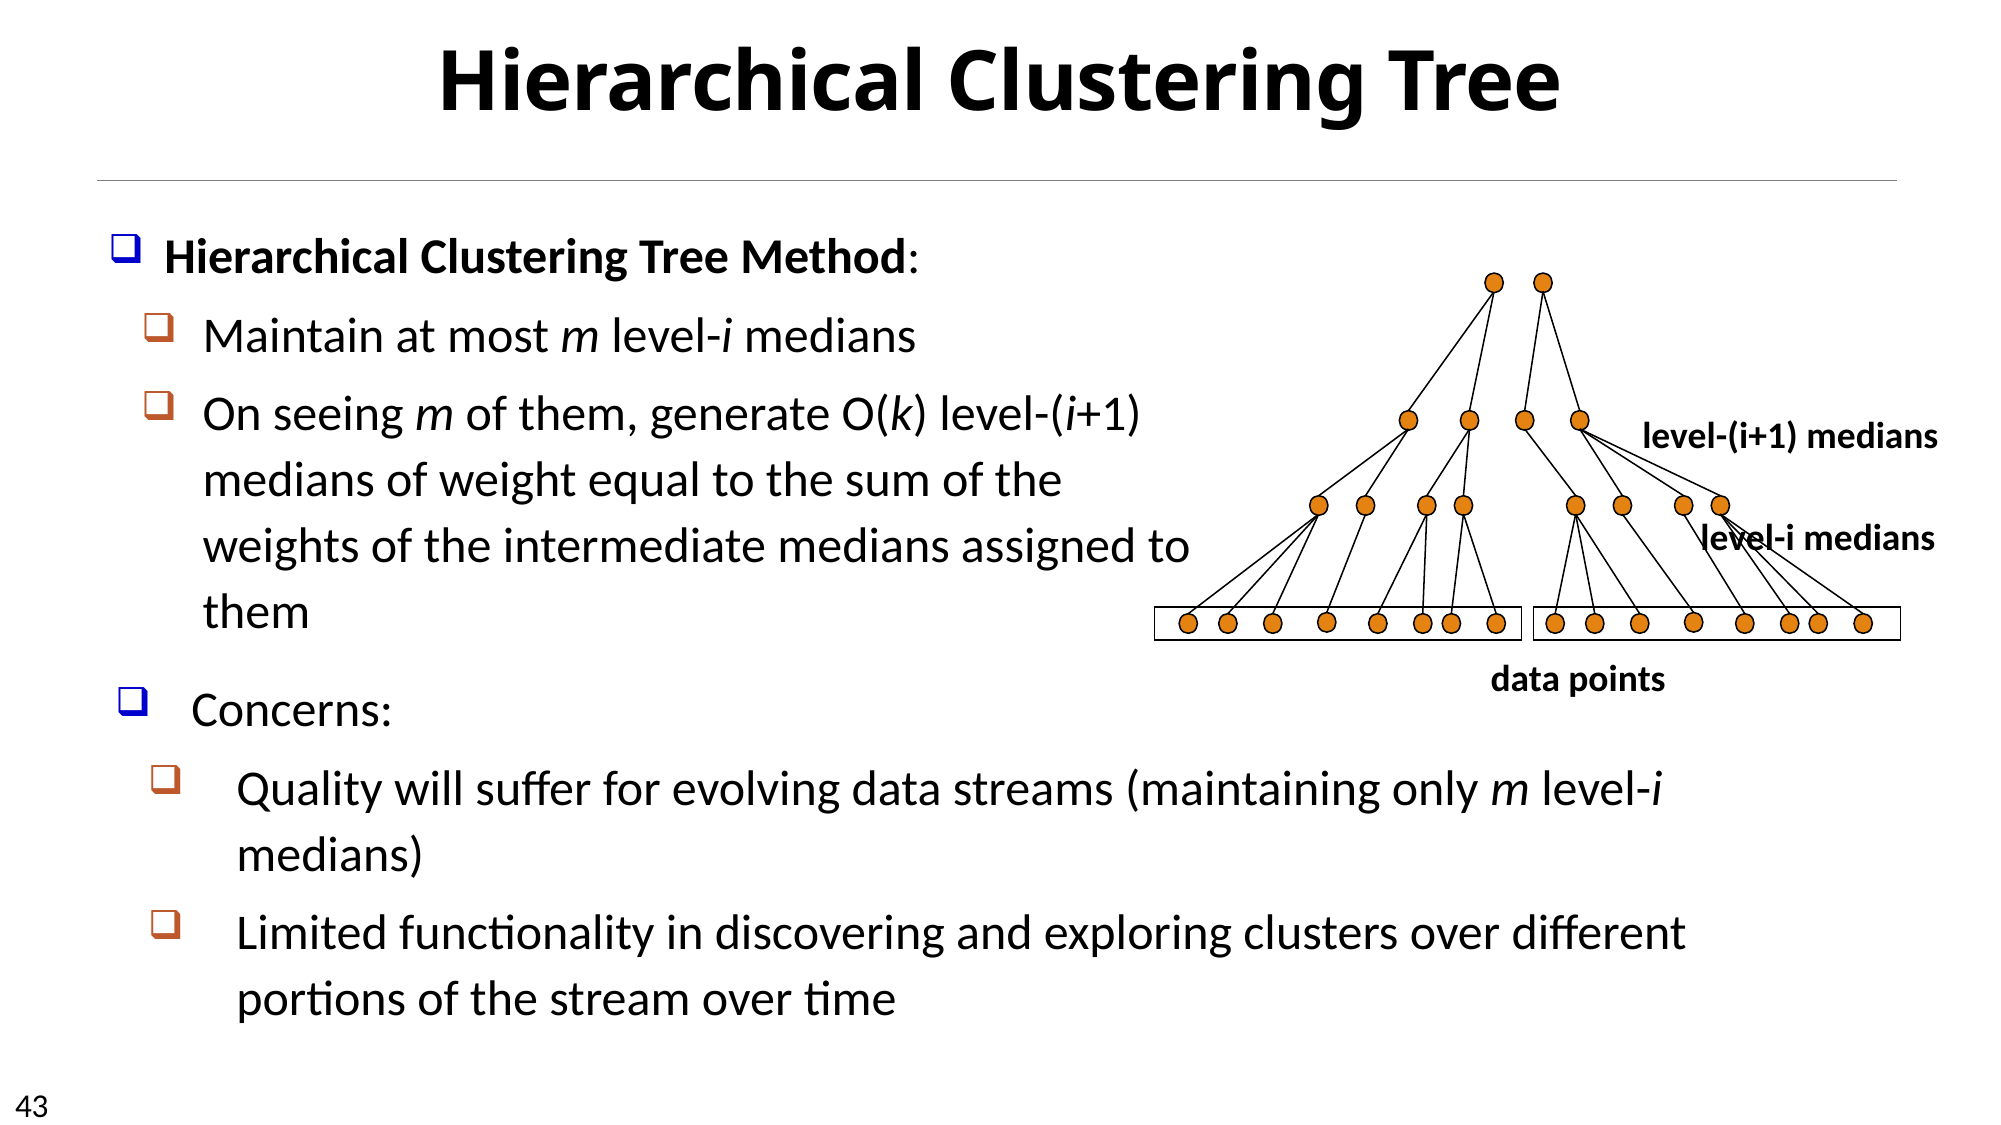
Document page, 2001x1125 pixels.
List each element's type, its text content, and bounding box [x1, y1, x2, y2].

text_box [1153, 272, 1969, 714]
text_box Concerns: Quality will suffer for evolving data streams (maintaining only m level-i medians) Limited functionality in discovering and exploring clusters over different portions of the stream over time [100, 663, 1840, 1023]
list Hierarchical Clustering Tree Method: Maintain at most m level-i medians On seeing m of them, generate O(k) level-(i+1) medians of weight equal to the sum of the weights of the intermediate medians assigned to them [93, 210, 1226, 640]
title Hierarchical Clustering Tree [0, 10, 2000, 160]
